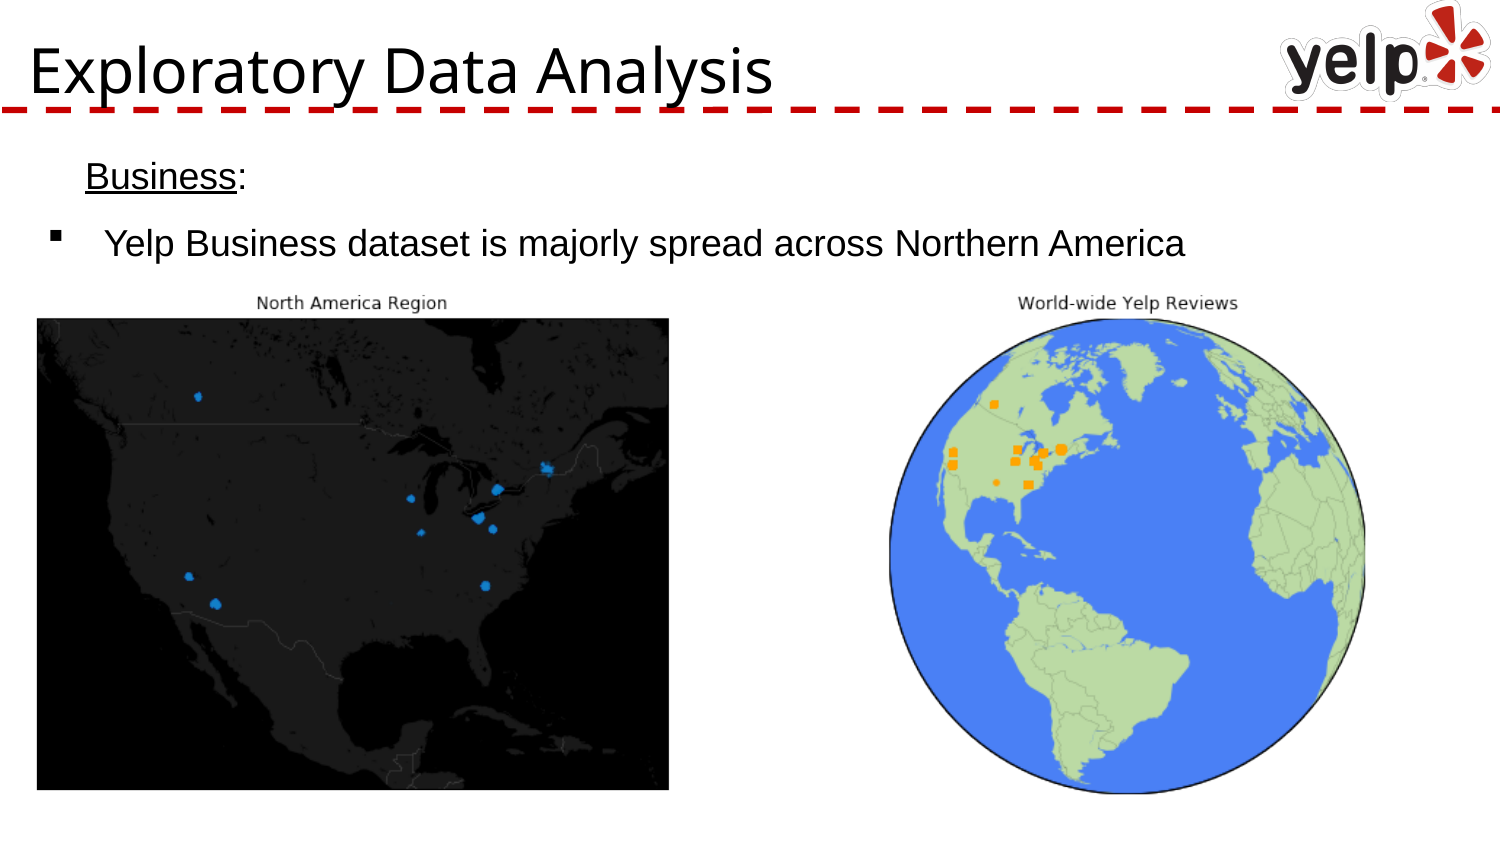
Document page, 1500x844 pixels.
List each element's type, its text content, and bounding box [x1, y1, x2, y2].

list Yelp Business dataset is majorly spread across Northern America [13, 196, 1412, 743]
picture [1280, 0, 1491, 102]
picture [21, 285, 679, 805]
title Exploratory Data Analysis [13, 16, 984, 111]
text_box Business: [70, 130, 1231, 199]
picture [879, 284, 1376, 805]
